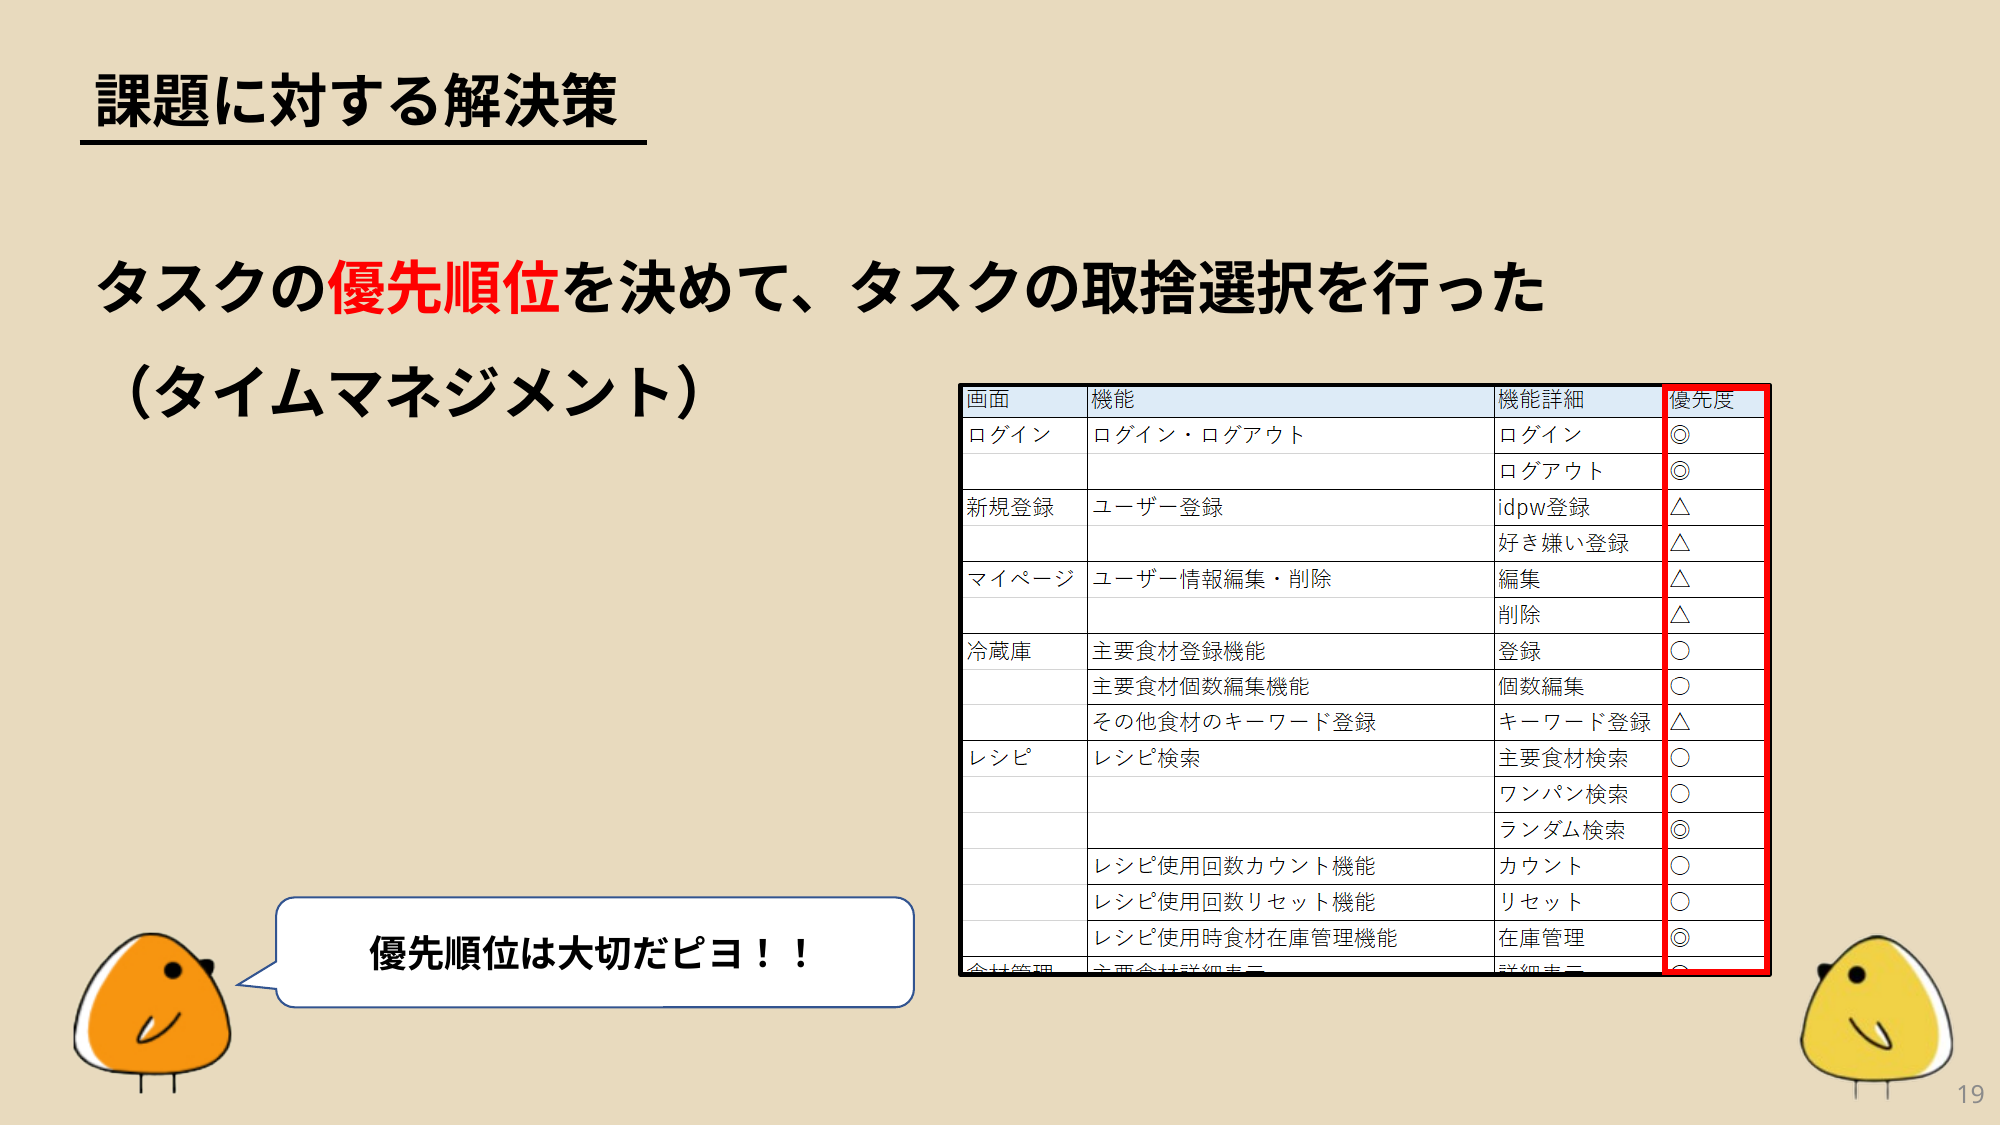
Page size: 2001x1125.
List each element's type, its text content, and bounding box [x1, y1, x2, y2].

picture [1778, 925, 1968, 1065]
picture [962, 387, 1768, 973]
slide_number 19 [1550, 1065, 2000, 1125]
text_box 課題に対する解決策 [79, 56, 744, 142]
text_box タスクの優先順位を決めて、タスクの取捨選択を行った （タイムマネジメント） [79, 209, 2000, 434]
picture [32, 892, 265, 1125]
text_box 優先順位は大切だピヨ！！ [234, 896, 915, 1009]
